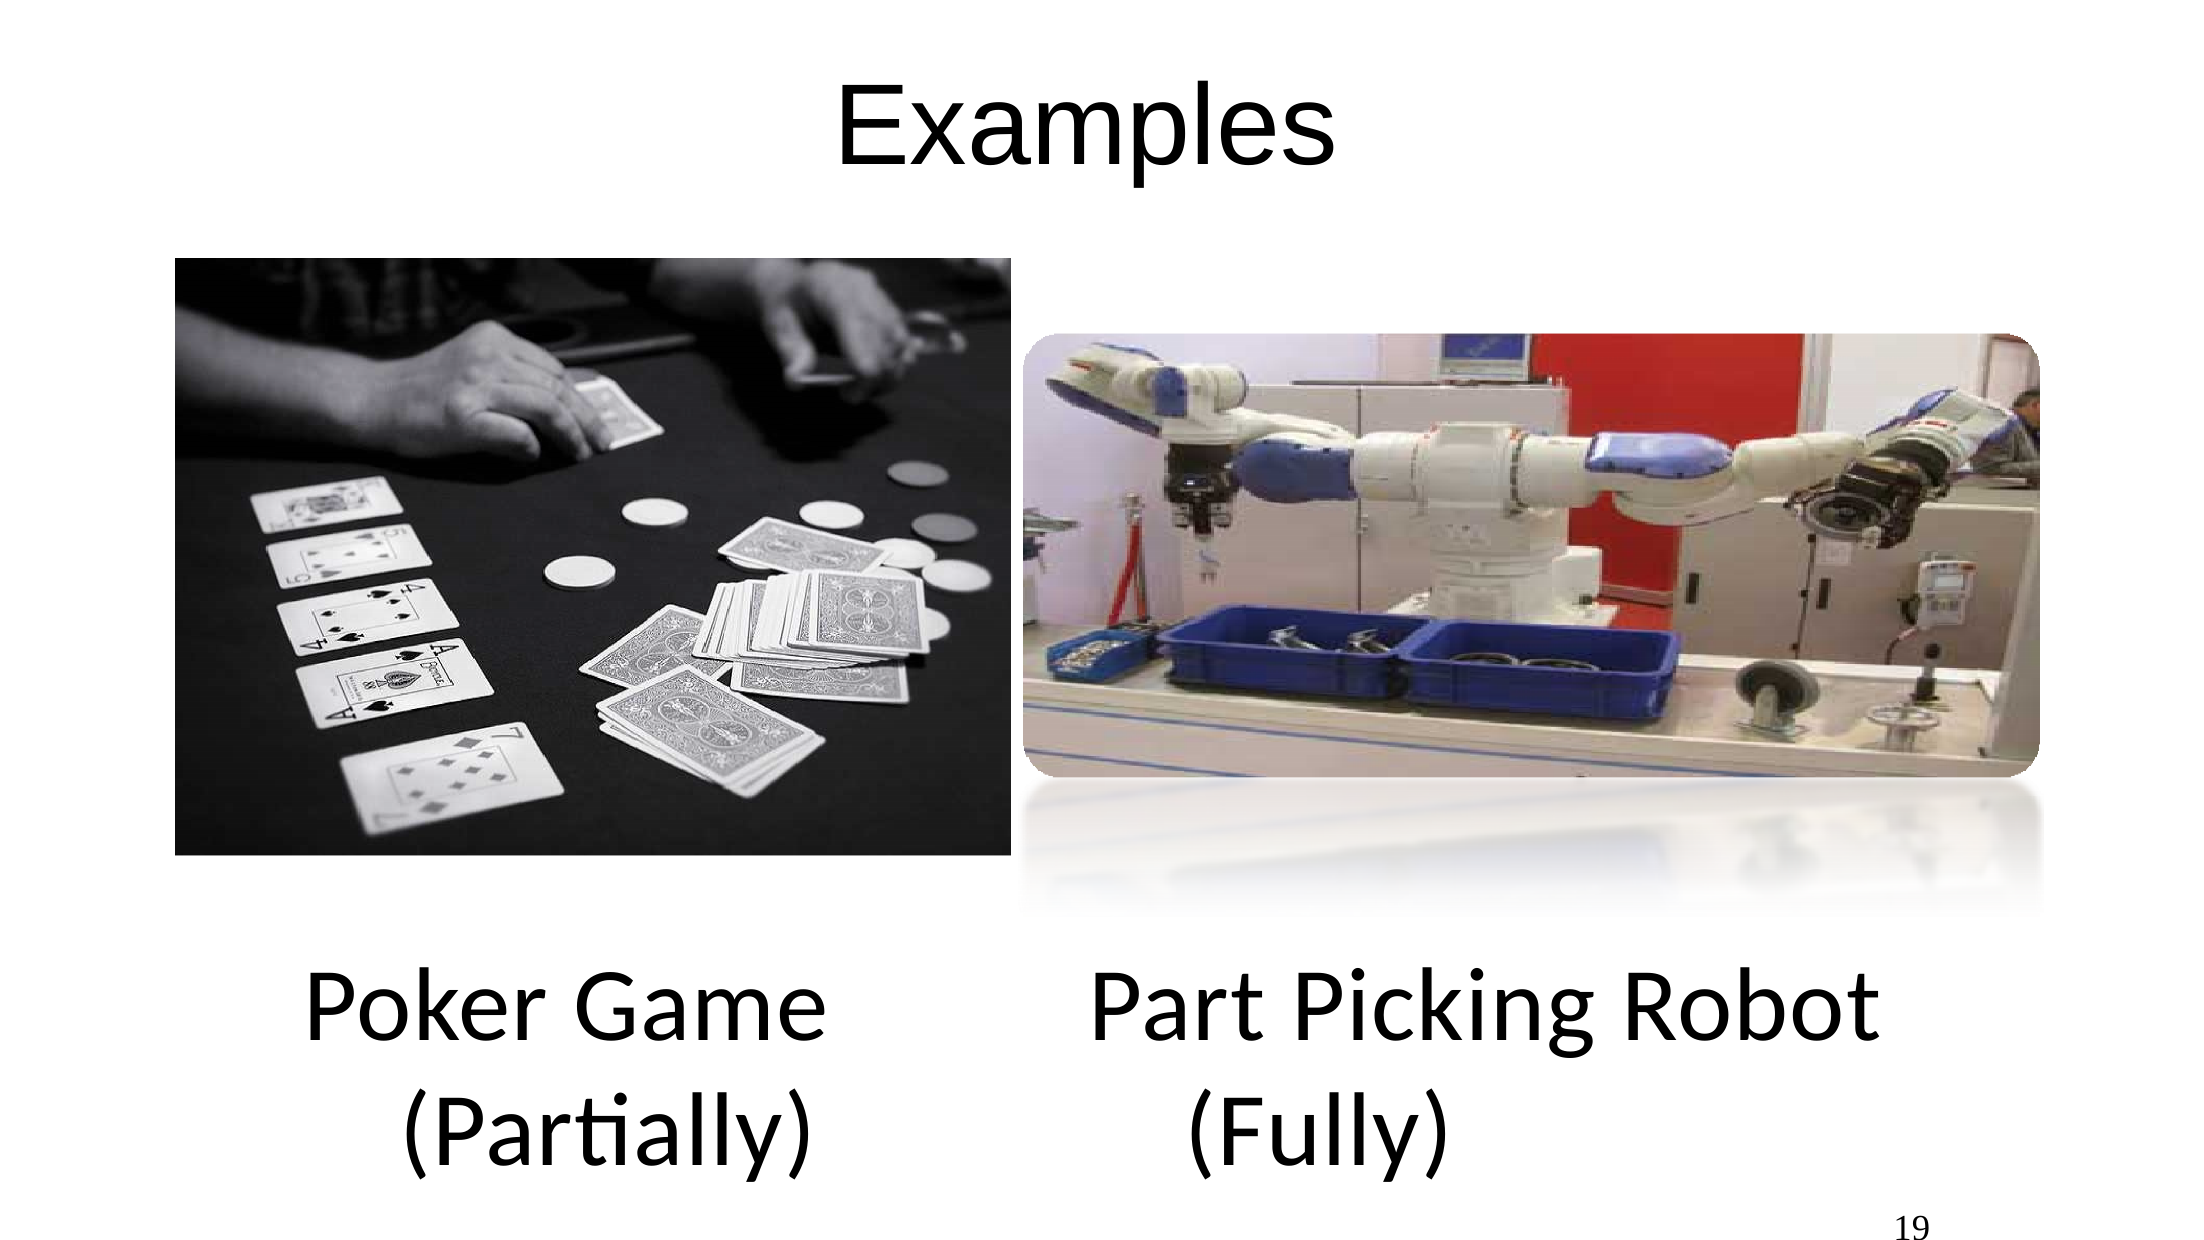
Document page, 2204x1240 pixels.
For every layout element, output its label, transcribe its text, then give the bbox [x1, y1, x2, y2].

text_box 19 [1888, 1206, 1934, 1240]
text_box Part Picking Robot (Fully) [1086, 935, 1891, 1187]
text_box Poker Game (Partially) [301, 935, 838, 1187]
title Examples [830, 49, 1343, 257]
text_box [175, 258, 2044, 918]
